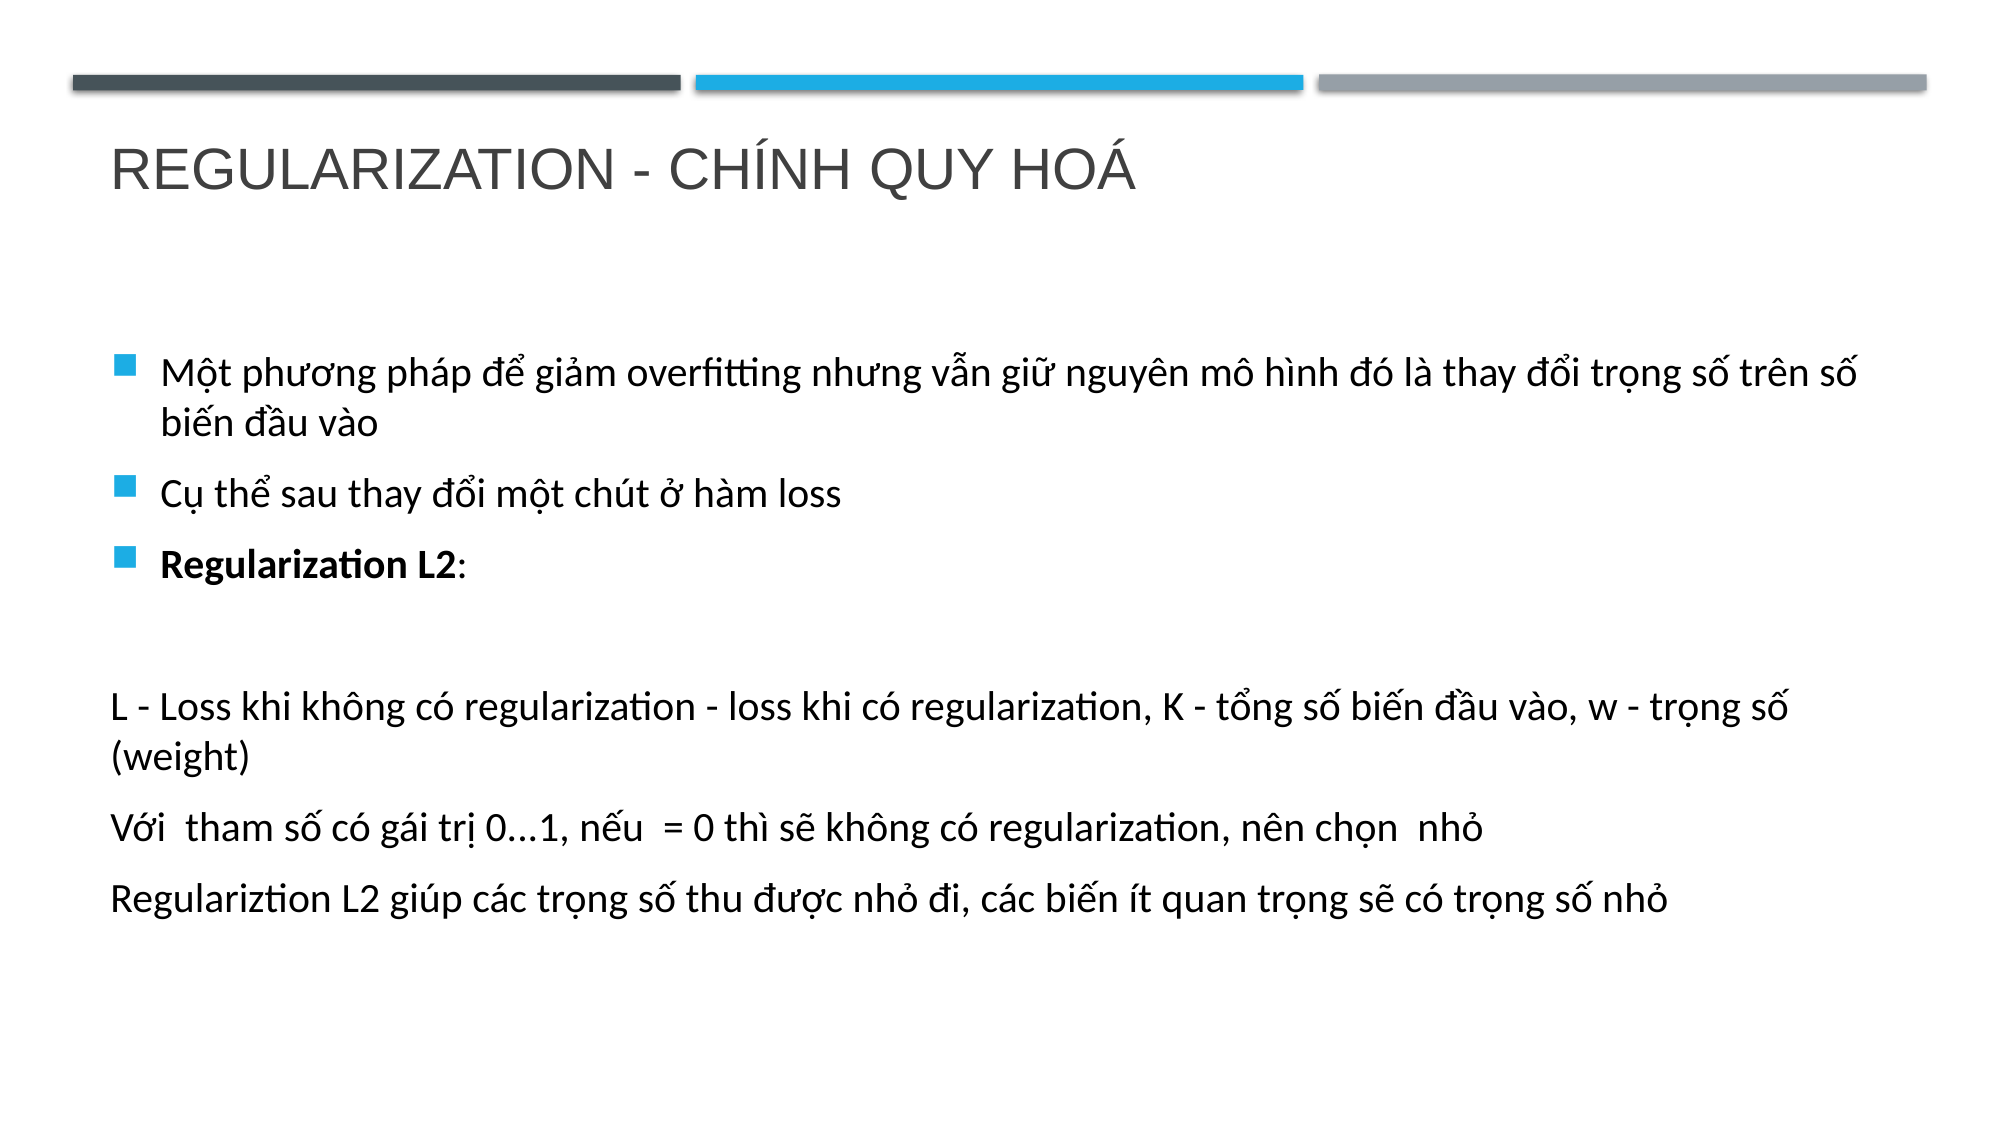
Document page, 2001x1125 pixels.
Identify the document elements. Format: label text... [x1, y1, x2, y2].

title regularization - Chính quy hoá [95, 13, 1905, 209]
